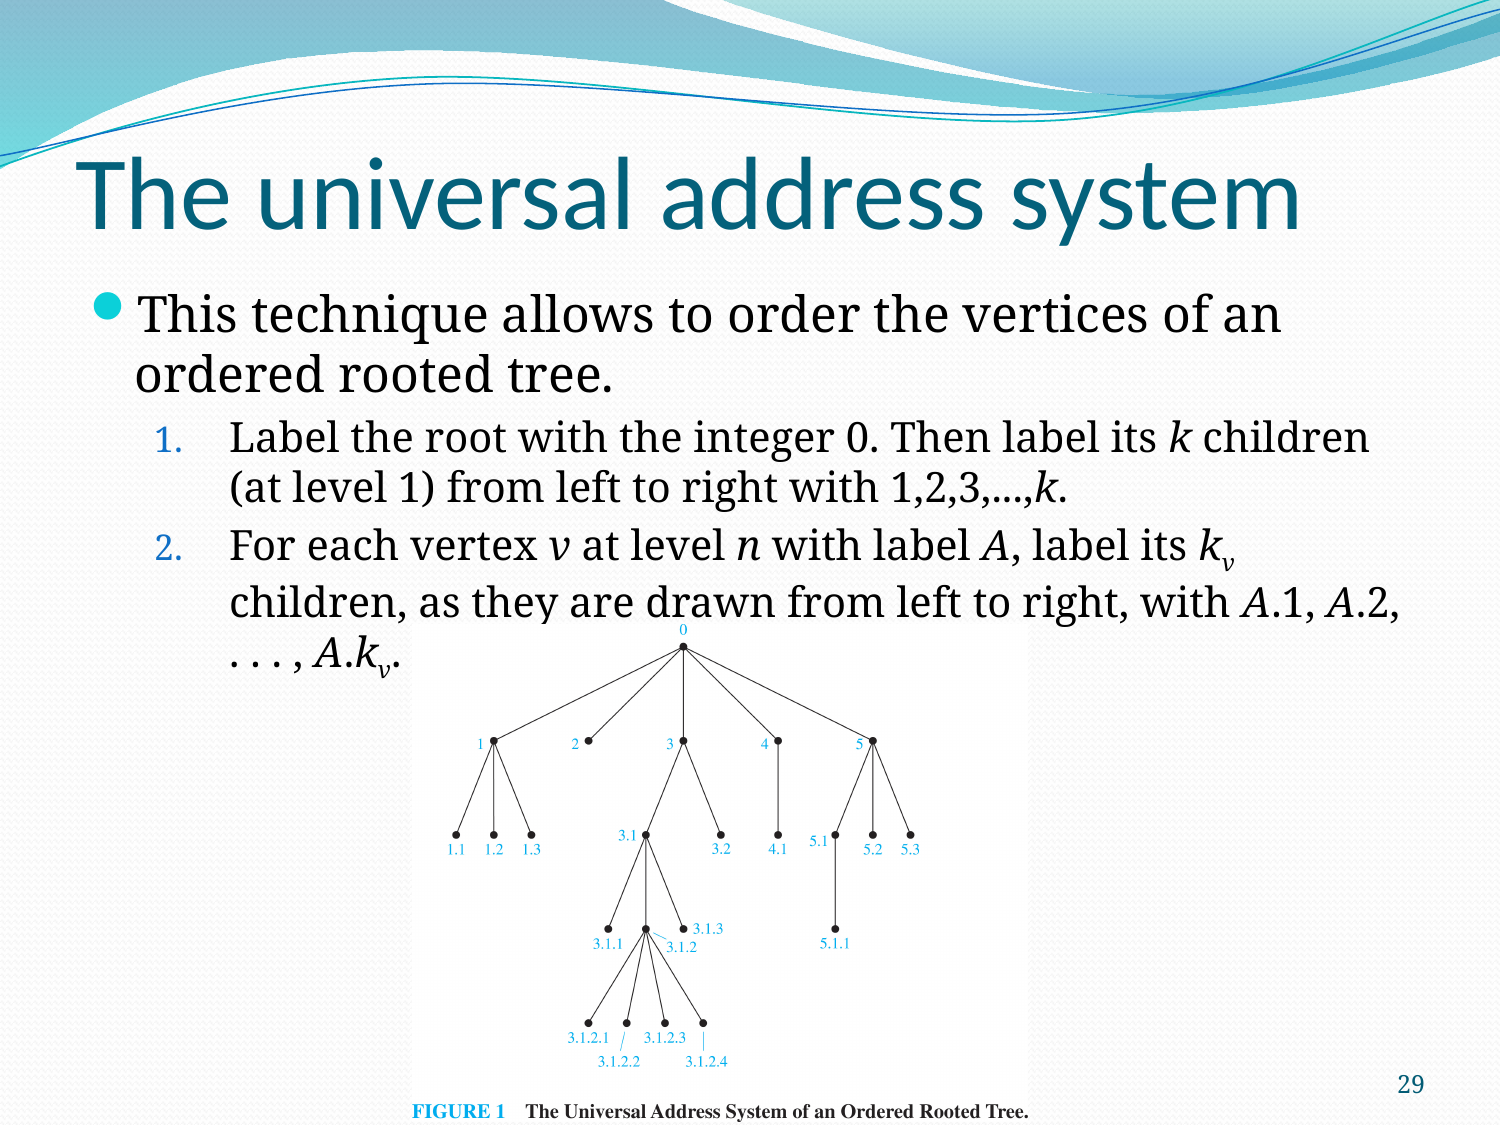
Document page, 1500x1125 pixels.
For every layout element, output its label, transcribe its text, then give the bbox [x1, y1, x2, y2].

title The universal address system [75, 115, 1425, 250]
title Depth-First Search (continued) [405, 625, 412, 1038]
slide_number 29 [1299, 1042, 1425, 1103]
title Depth-First Search (continued) [1029, 628, 1033, 1038]
picture [412, 624, 1029, 1123]
list This technique allows to order the vertices of an ordered rooted tree. Label the root with the integer 0. Then label its k children (at level 1) from left to right with 1,2,3,...,k. For each vertex v at level n with label A, label its kv children, as they are drawn from left to right, with A.1, A.2, . . . , A.kv. [75, 275, 1425, 1038]
